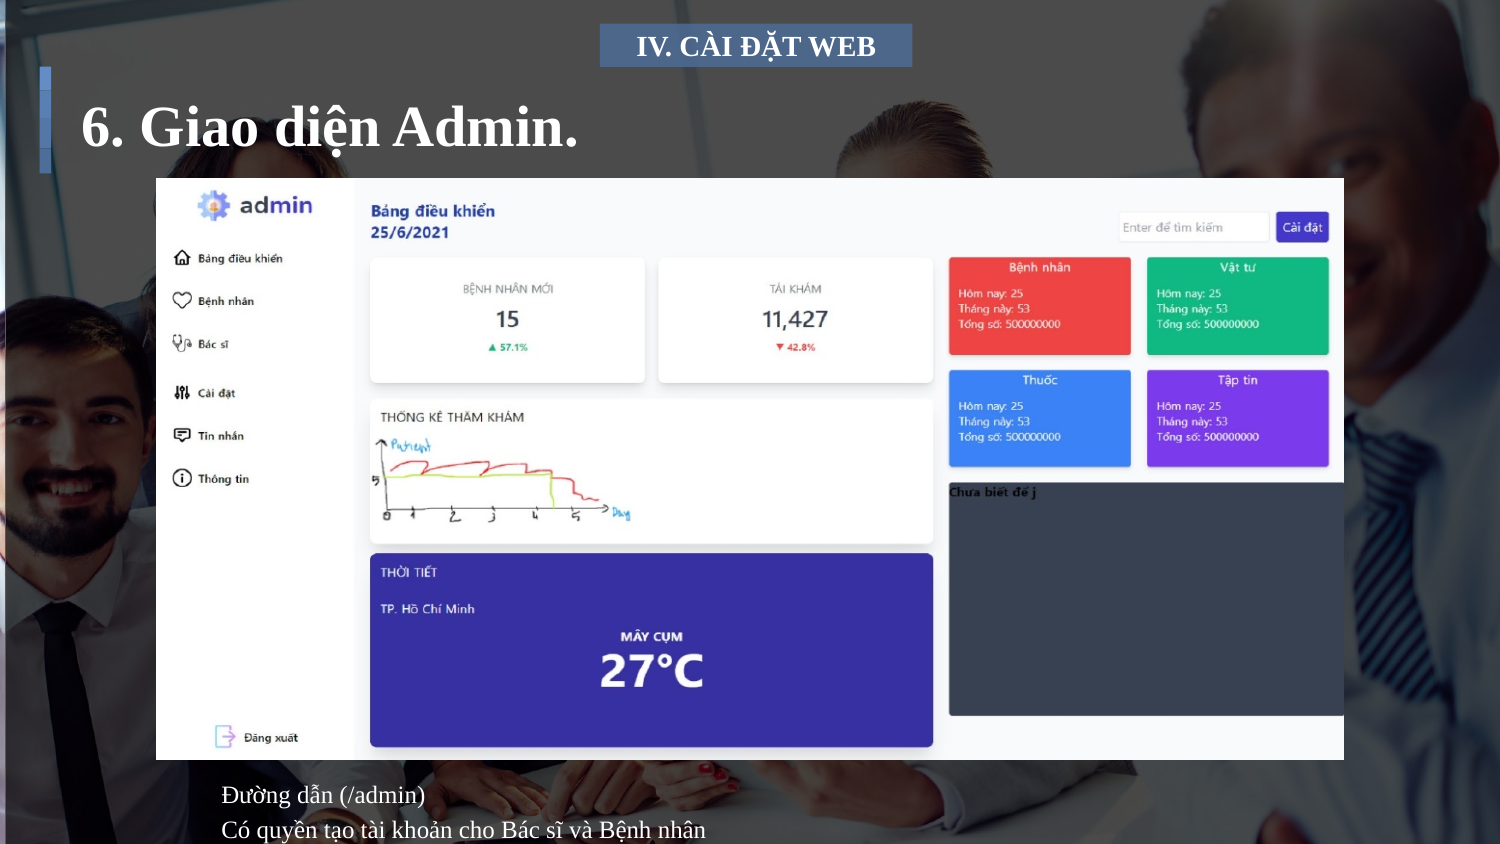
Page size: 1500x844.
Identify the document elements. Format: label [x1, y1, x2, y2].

picture [0, 0, 1500, 844]
text_box [0, 114, 100, 126]
text_box [599, 12, 913, 72]
